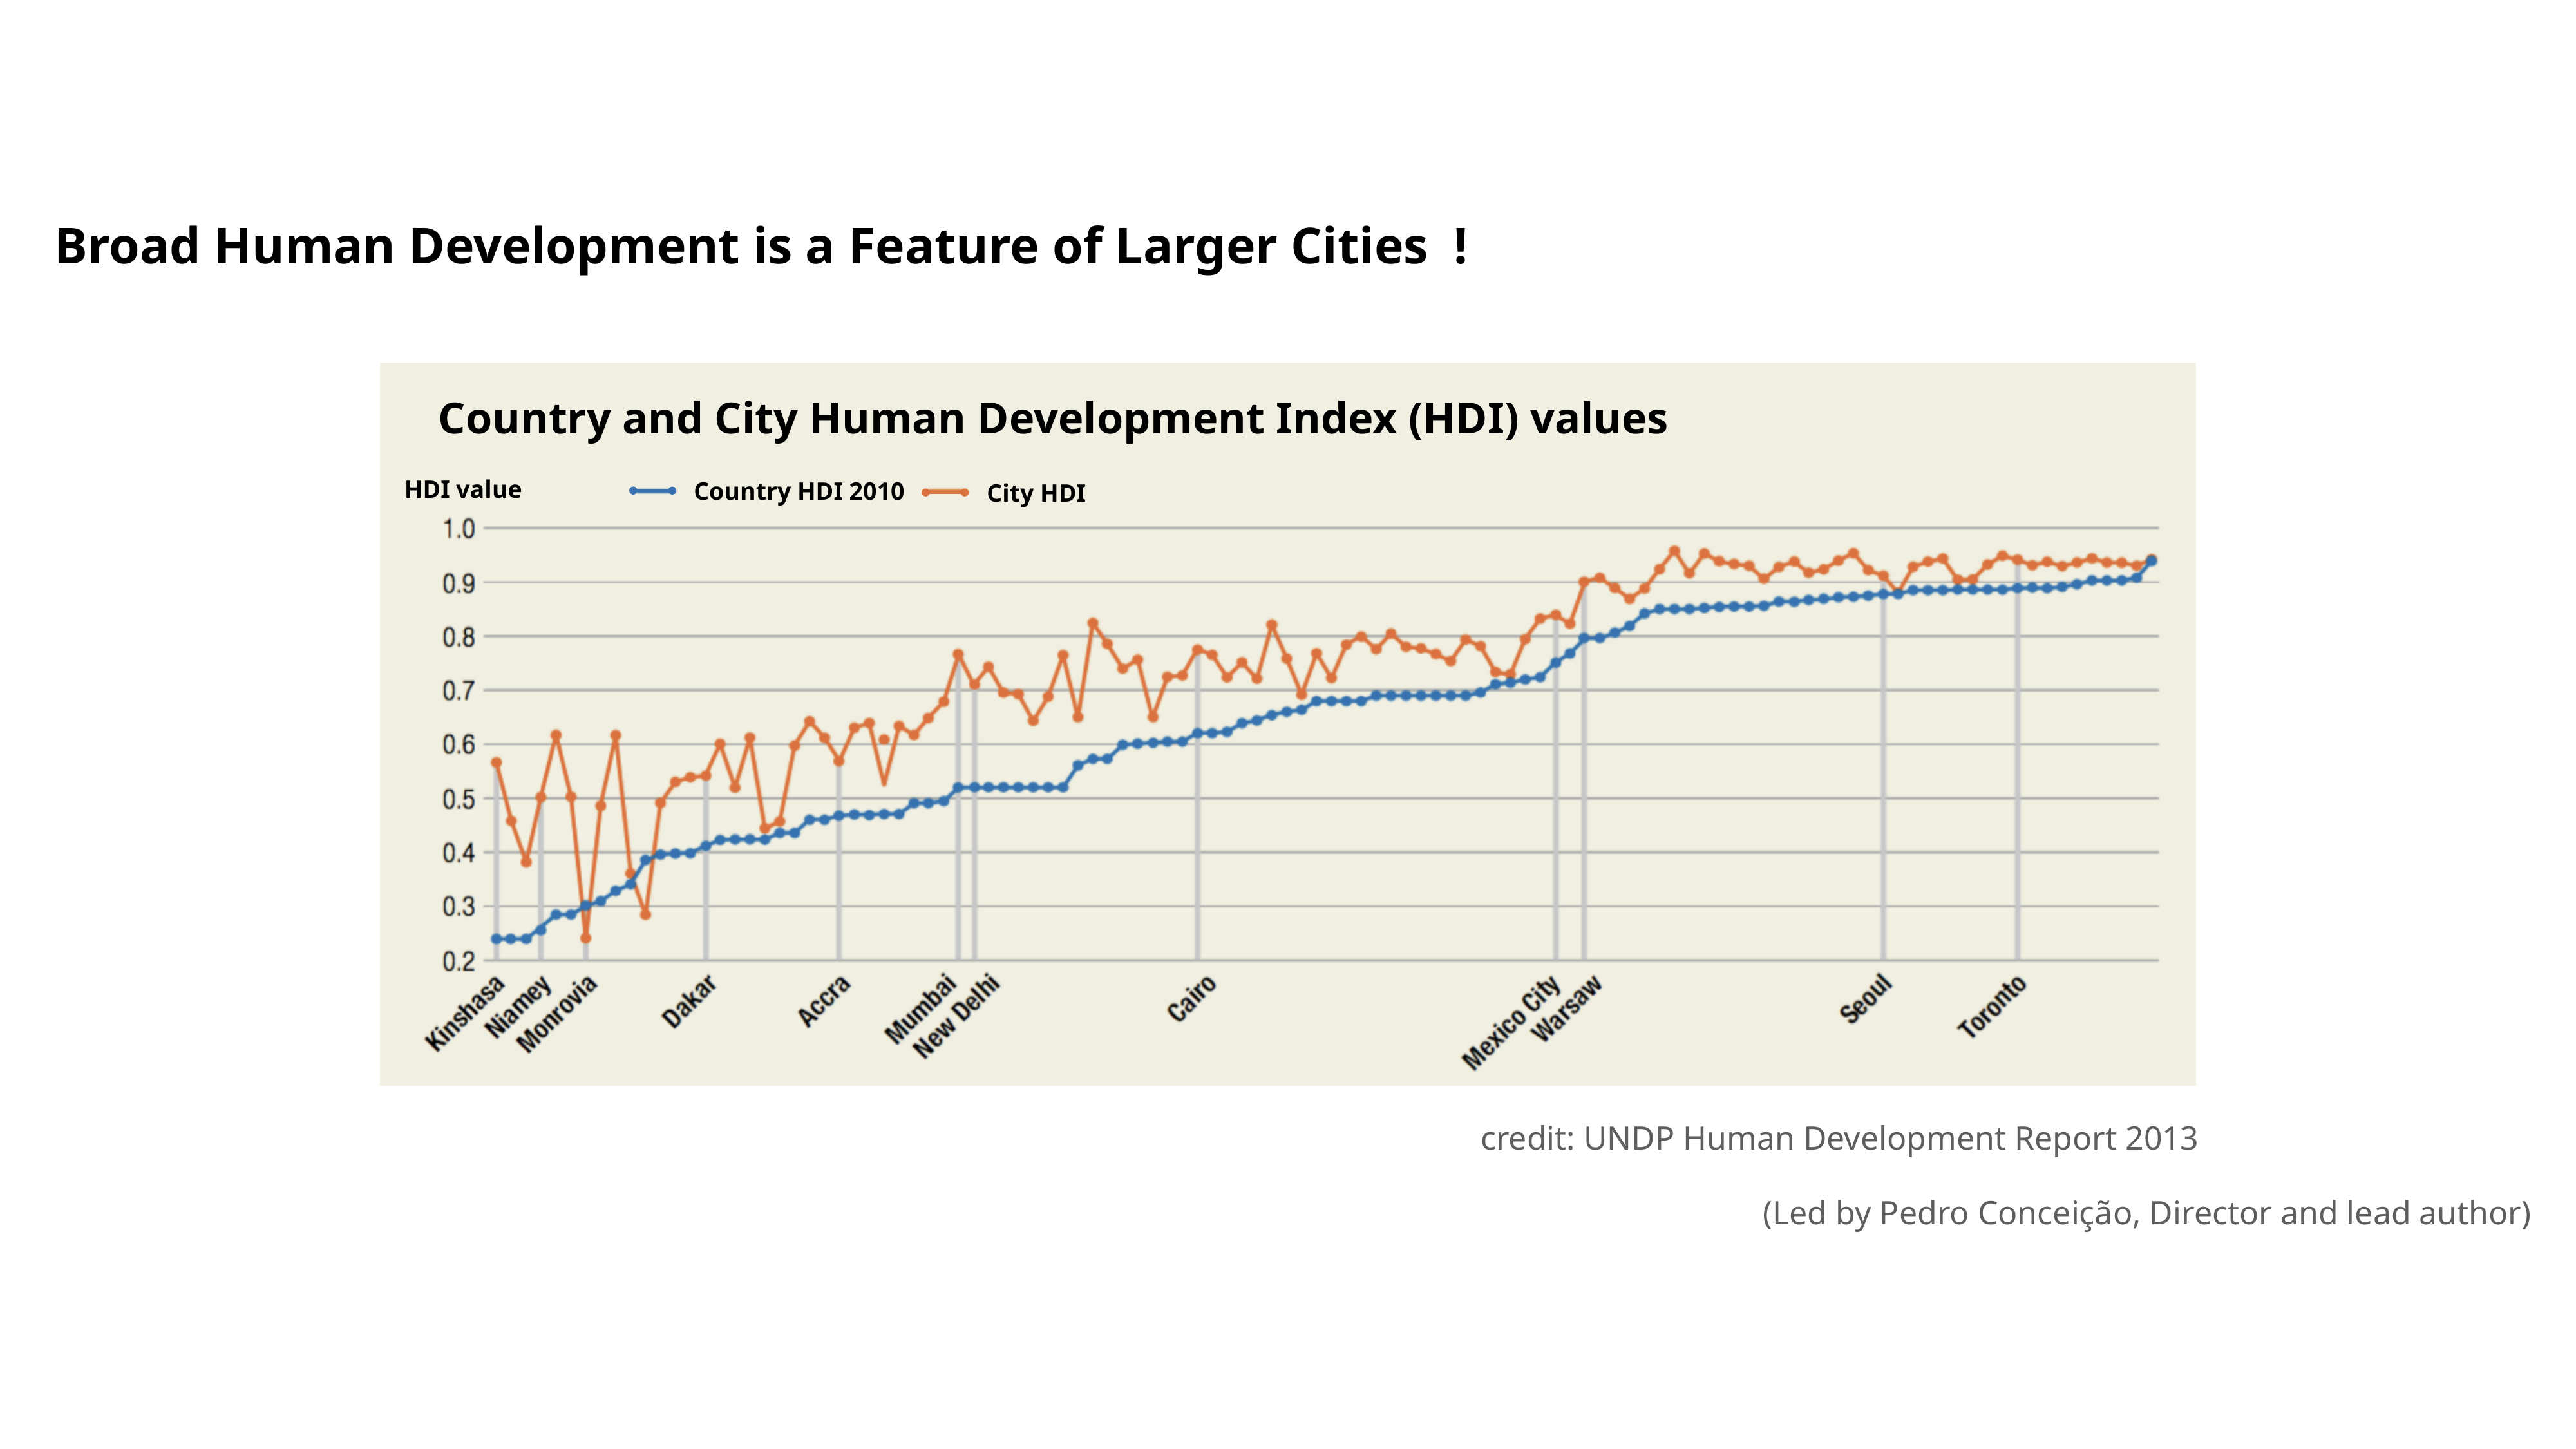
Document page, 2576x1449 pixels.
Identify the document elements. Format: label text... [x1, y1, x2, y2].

picture [380, 363, 2196, 1086]
text_box (Led by Pedro Conceição, Director and lead author) [1757, 1187, 2537, 1236]
text_box Broad Human Development is a Feature of Larger Cities ! [49, 209, 1475, 279]
text_box credit: UNDP Human Development Report 2013 [1475, 1112, 2205, 1162]
